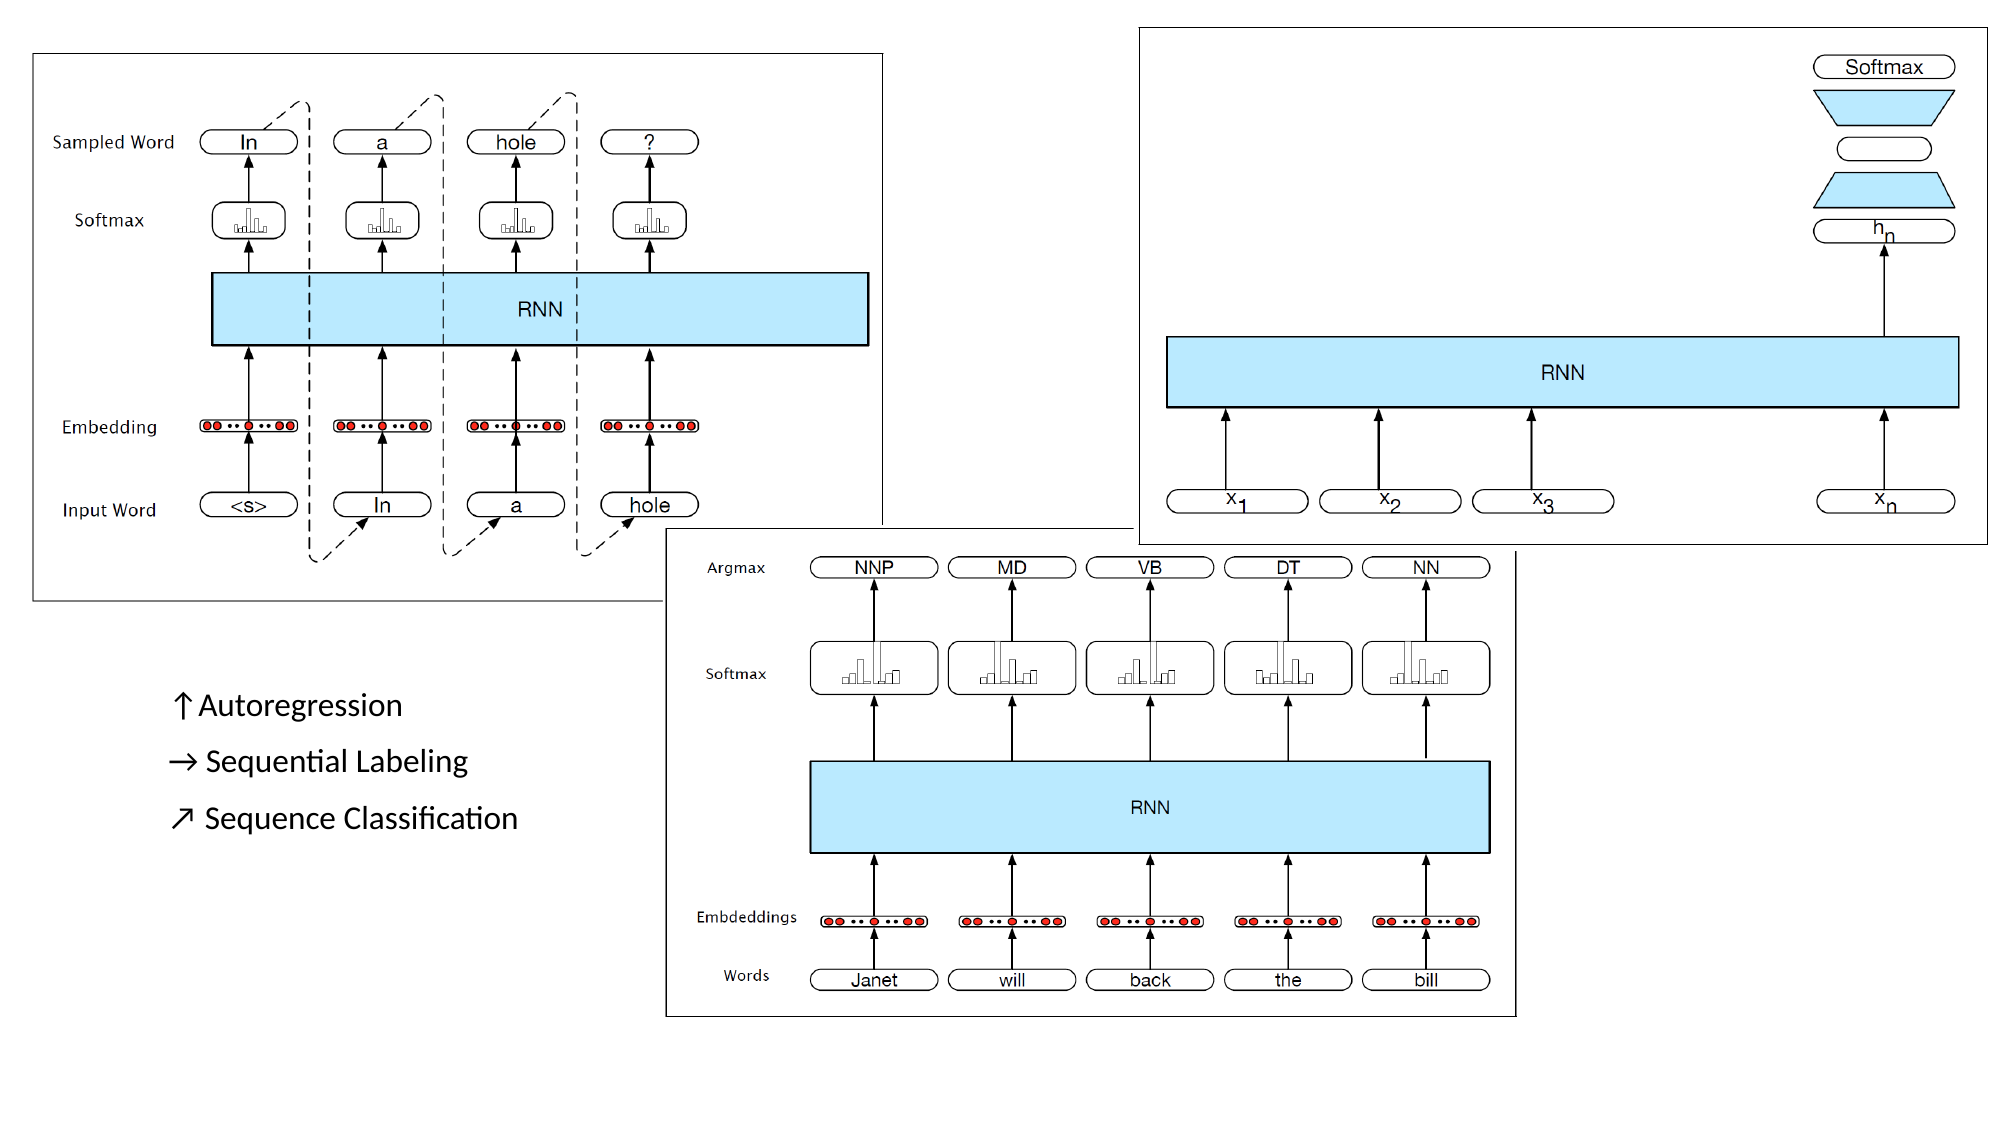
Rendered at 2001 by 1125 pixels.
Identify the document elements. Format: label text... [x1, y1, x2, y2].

list ↑Autoregression → Sequential Labeling ↗ Sequence Classification [153, 603, 662, 932]
picture [30, 21, 1992, 1022]
